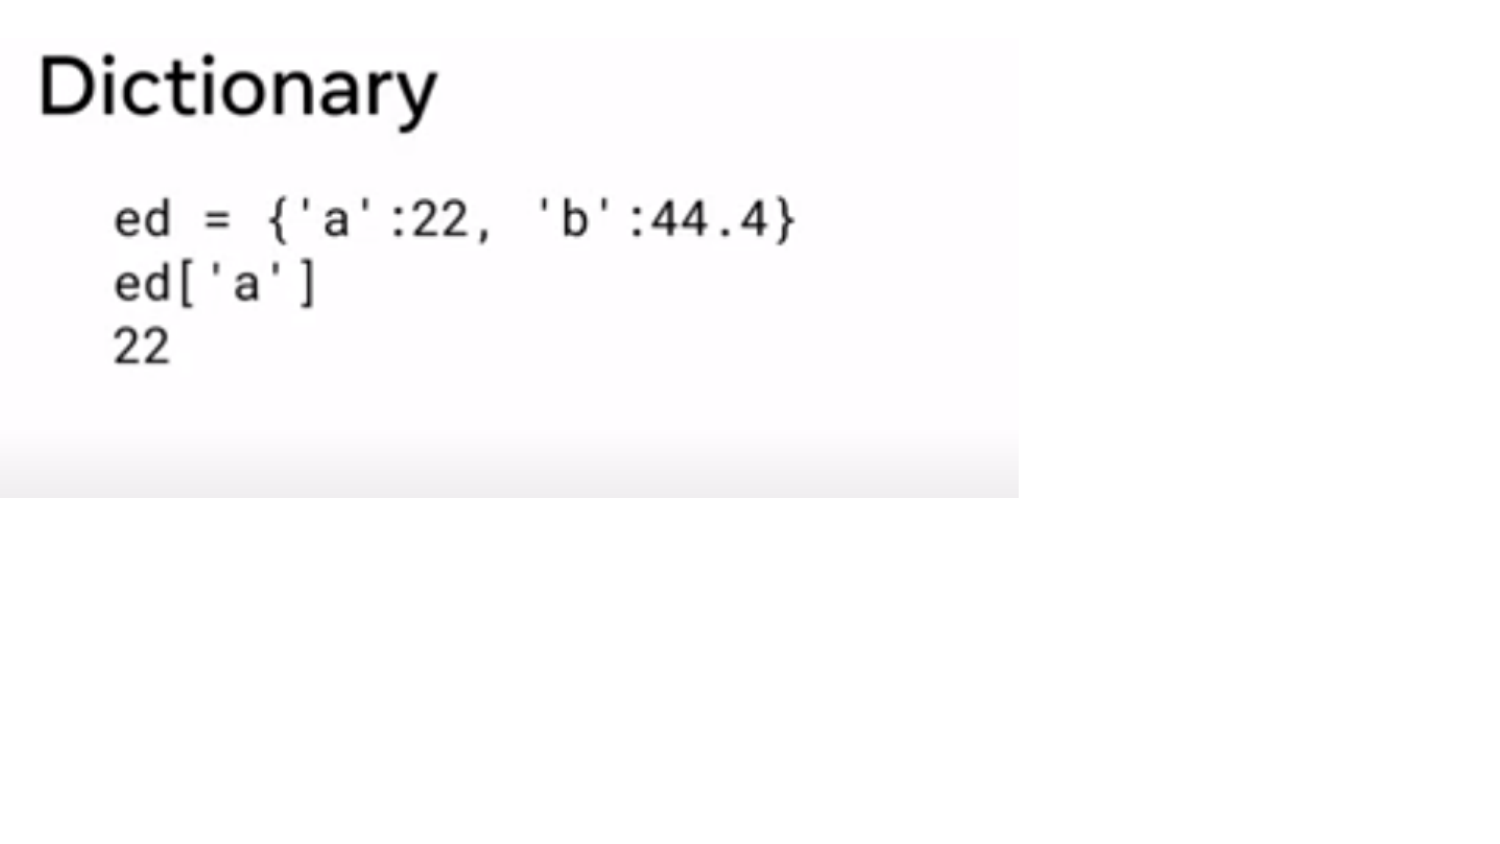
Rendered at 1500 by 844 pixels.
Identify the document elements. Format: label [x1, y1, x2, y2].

picture [0, 38, 1019, 533]
